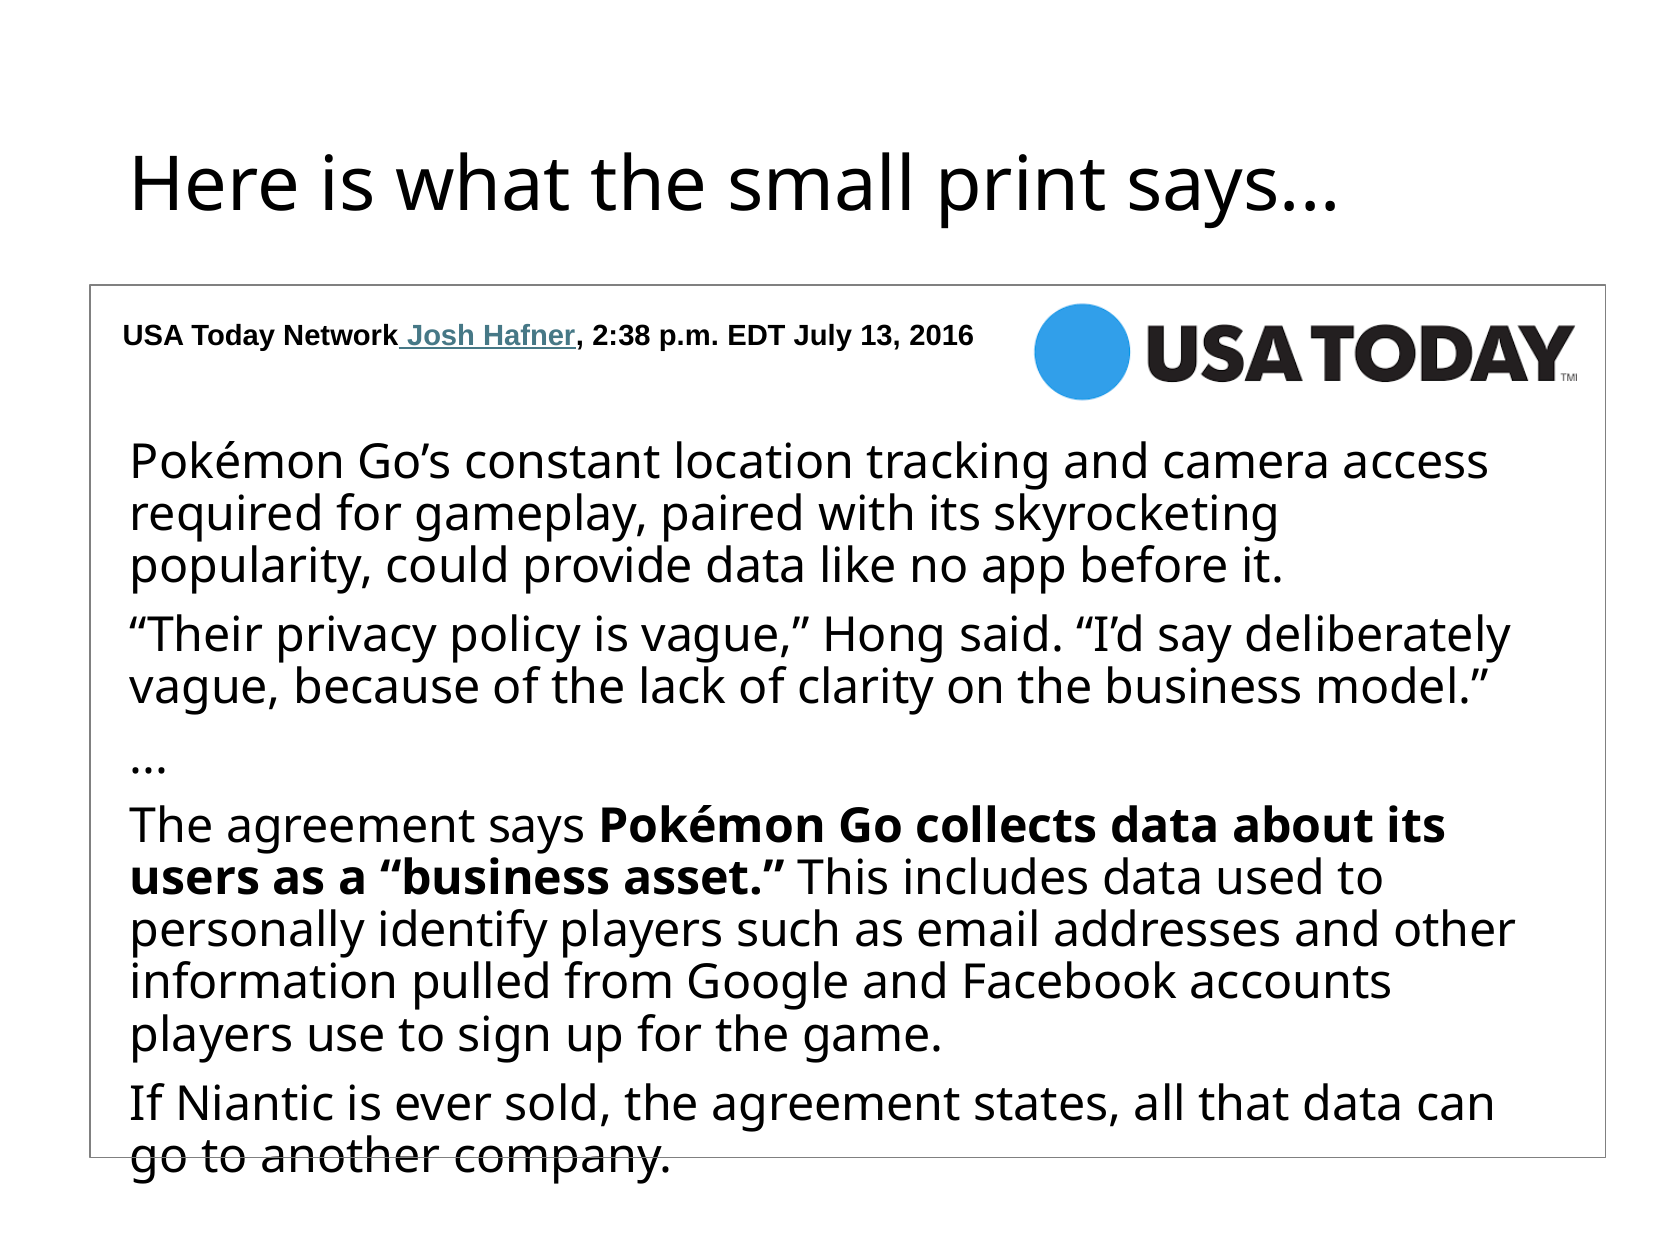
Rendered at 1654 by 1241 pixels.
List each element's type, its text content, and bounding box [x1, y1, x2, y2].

list Pokémon Go’s constant location tracking and camera access required for gameplay, paired with its skyrocketing popularity, could provide data like no app before it. “Their privacy policy is vague,” Hong said. “I’d say deliberately vague, because of the lack of clarity on the business model.” ... The agreement says Pokémon Go collects data about its users as a “business asset.” This includes data used to personally identify players such as email addresses and other information pulled from Google and Facebook accounts players use to sign up for the game. If Niantic is ever sold, the agreement states, all that data can go to another company. [114, 1158, 1542, 1217]
title Here is what the small print says... [113, 66, 1540, 284]
text_box [90, 284, 1606, 1158]
picture [1026, 299, 1590, 405]
